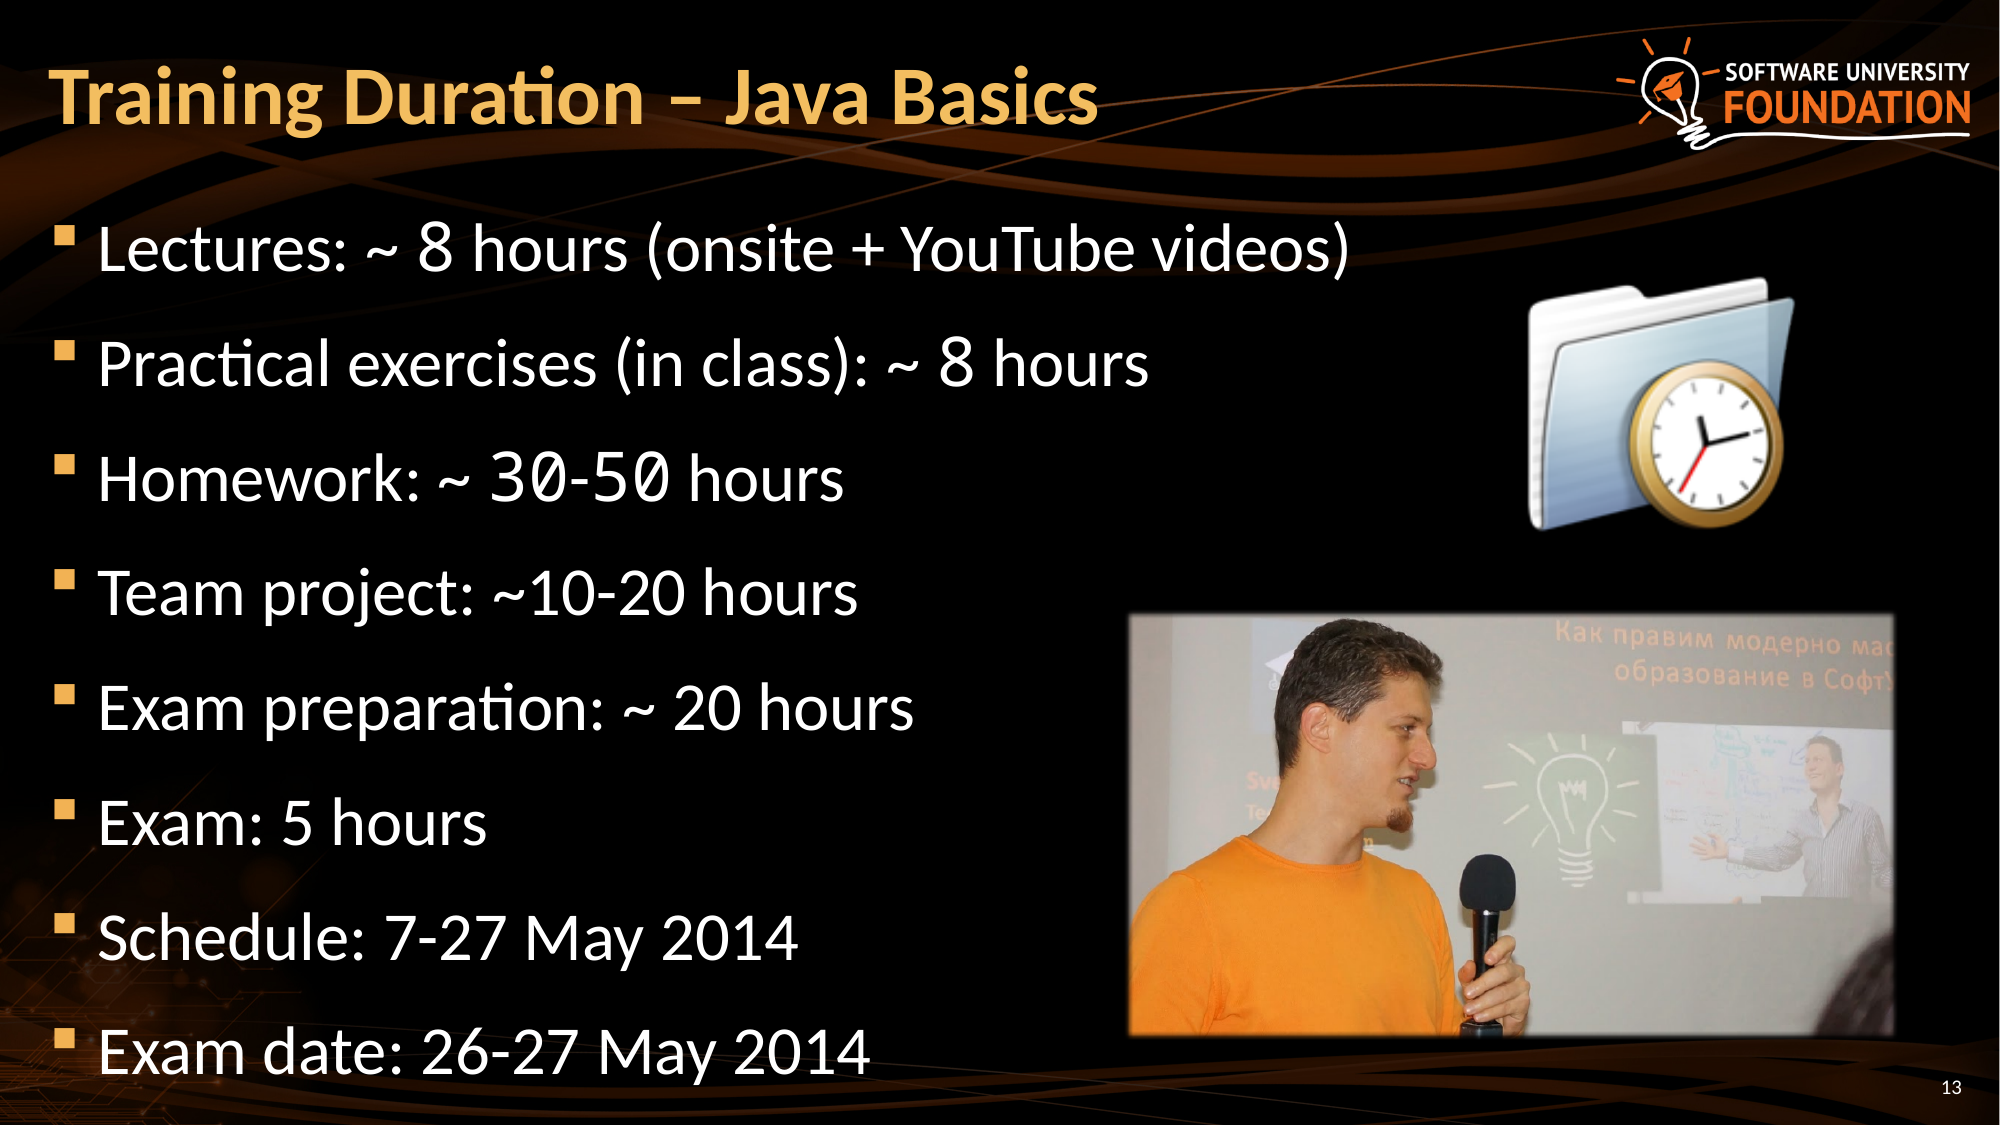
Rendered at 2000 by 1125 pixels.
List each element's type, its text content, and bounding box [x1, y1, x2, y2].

title Training Duration – Java Basics [30, 6, 1602, 189]
list Lectures: ~ 8 hours (onsite + YouTube videos) Practical exercises (in class): ~ 8 hours Homework: ~ 30-50 hours Team project: ~10-20 hours Exam preparation: ~ 20 hours Exam: 5 hours Schedule: 7-27 May 2014 Exam date: 26-27 May 2014 [31, 188, 1968, 1103]
picture [0, 0, 2000, 1125]
